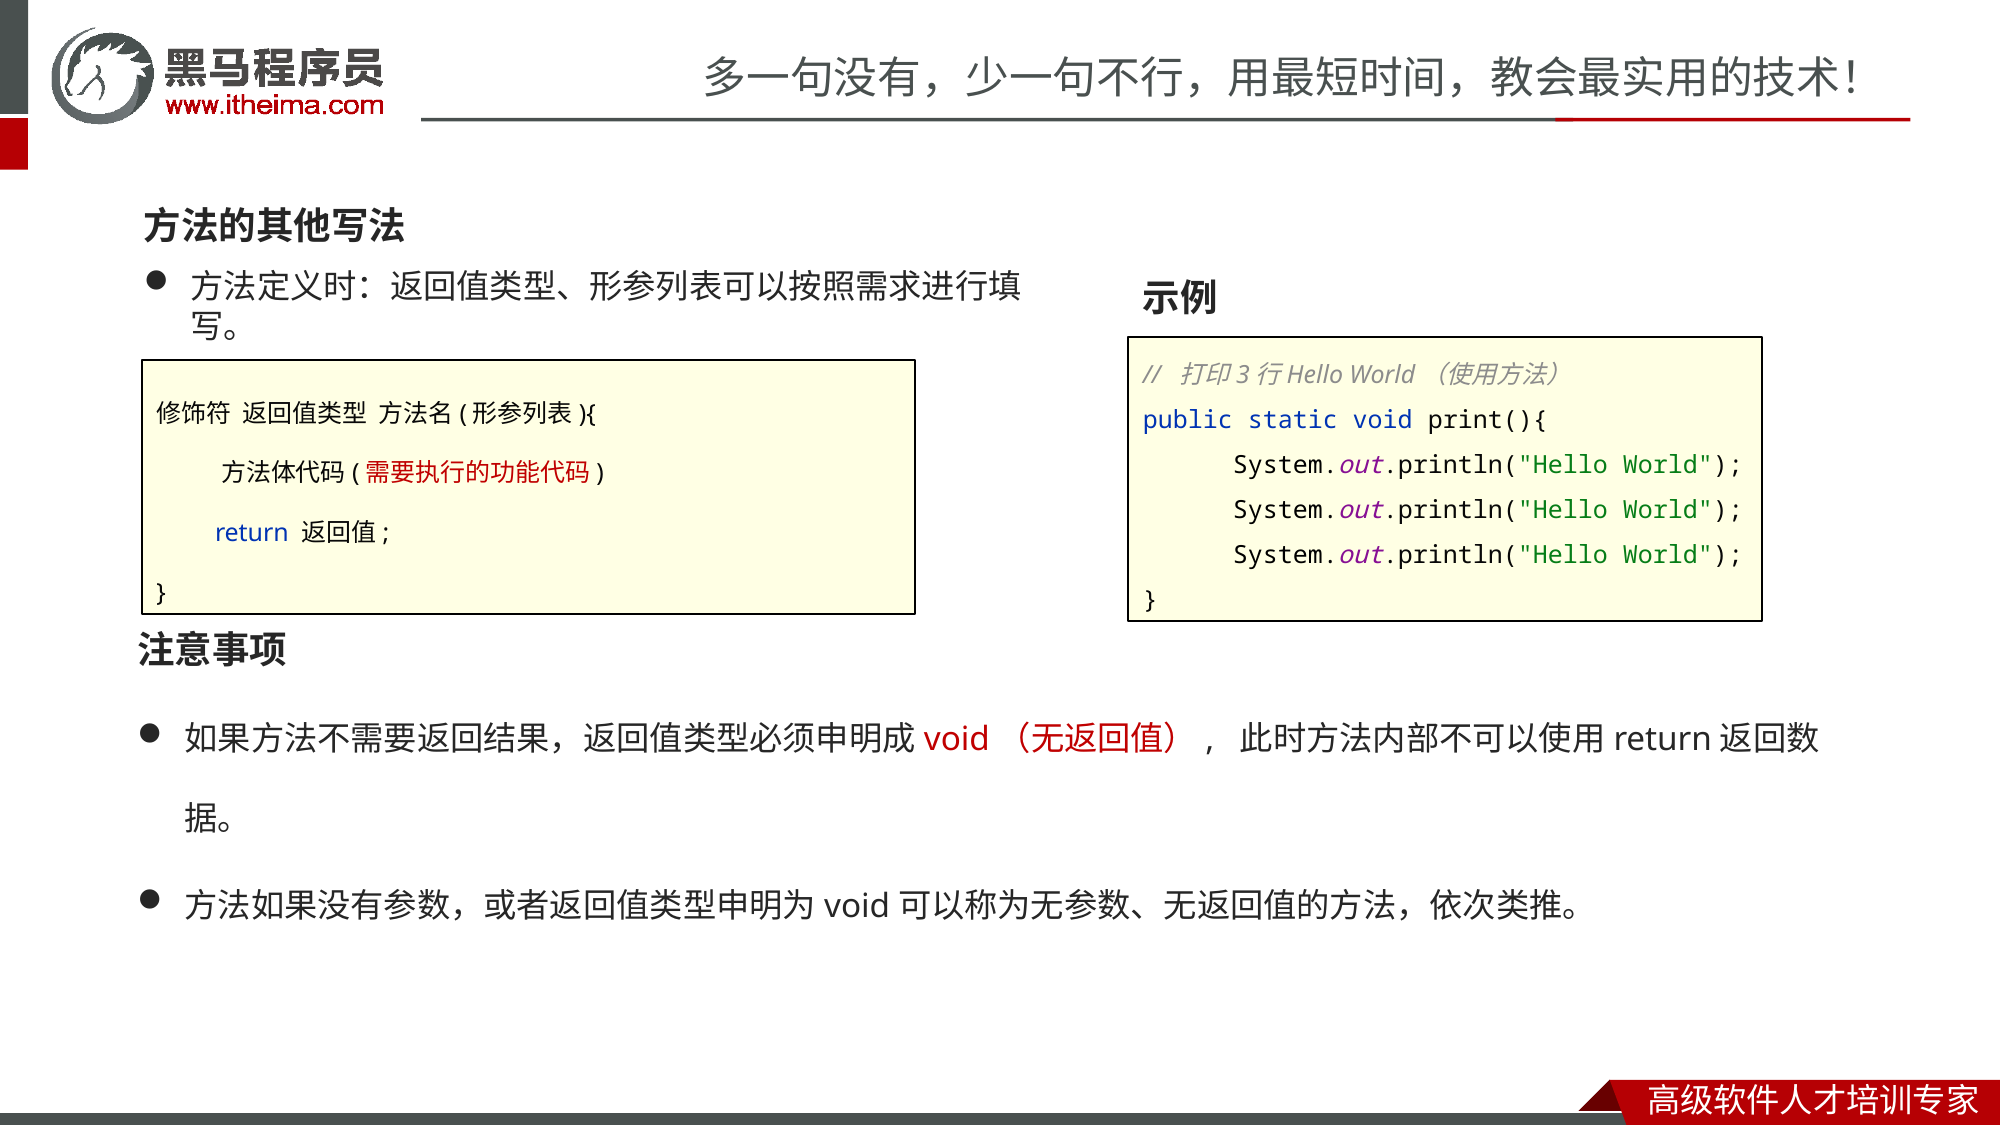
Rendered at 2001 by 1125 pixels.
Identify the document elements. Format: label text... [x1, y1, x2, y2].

text_box 方法的其他写法 [129, 182, 440, 262]
text_box 修饰符 返回值类型 方法名(形参列表){ 方法体代码(需要执行的功能代码) return 返回值; } [141, 359, 916, 614]
text_box 方法定义时：返回值类型、形参列表可以按照需求进行填写。 [129, 262, 1093, 348]
text_box // 打印3行Hello World（使用方法） public static void print(){ System.out.println("Hello World"); System.out.println("Hello World"); System.out.println("Hello World"); } [1128, 336, 1762, 621]
text_box 注意事项 如果方法不需要返回结果，返回值类型必须申明成void（无返回值）, 此时方法内部不可以使用return返回数据。 方法如果没有参数，或者返回值类型申明为void可以称为无参数、无返回值的方法，依次类推。 [122, 659, 1846, 943]
picture [50, 26, 384, 125]
text_box 示例 [1128, 254, 1477, 340]
